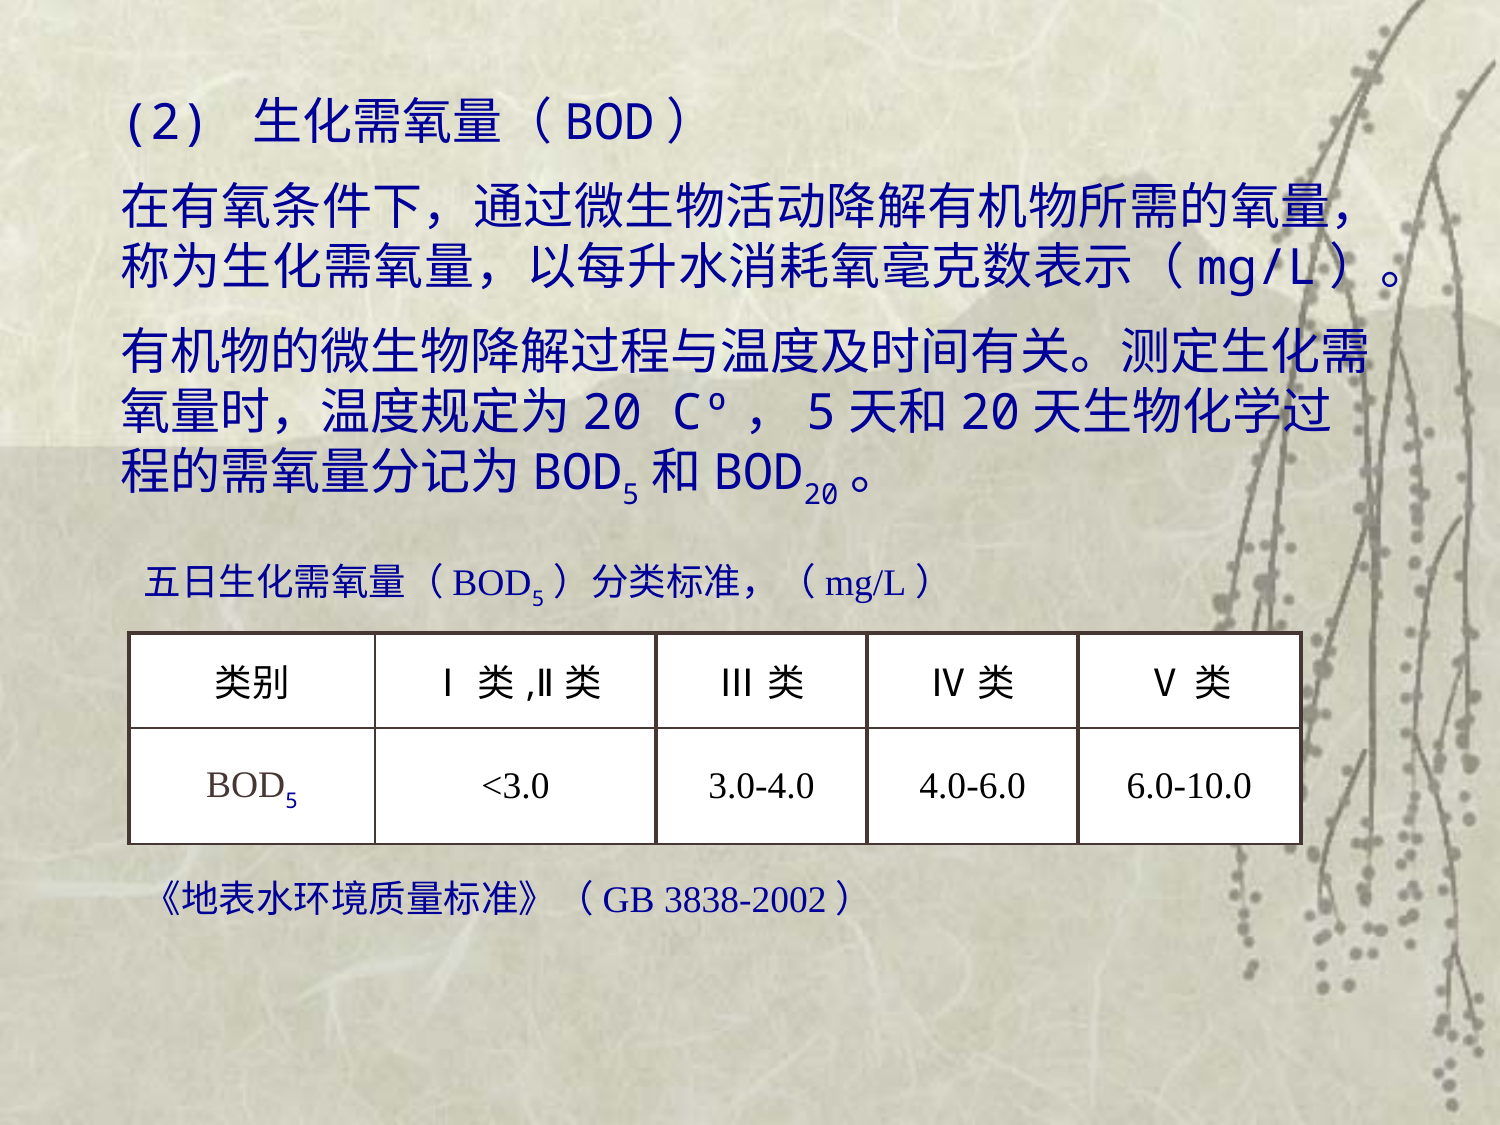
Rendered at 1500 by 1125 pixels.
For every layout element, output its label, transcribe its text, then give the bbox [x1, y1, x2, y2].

table_cell 6.0-10.0 [1080, 729, 1299, 843]
text_box 五日生化需氧量（BOD5）分类标准，（mg/L） [128, 550, 1267, 619]
table_header 类别 [131, 635, 374, 727]
table_header Ⅳ类 [869, 635, 1076, 727]
table_header Ⅰ类,Ⅱ类 [376, 635, 654, 727]
table_header Ⅲ类 [658, 635, 865, 727]
text_box 《地表水环境质量标准》（GB 3838-2002） [128, 867, 1074, 927]
table_cell 3.0-4.0 [658, 729, 865, 843]
table_cell 4.0-6.0 [869, 729, 1076, 843]
table_cell BOD5 [131, 729, 374, 843]
text_box (2) 生化需氧量（BOD） 在有氧条件下，通过微生物活动降解有机物所需的氧量，称为生化需氧量，以每升水消耗氧毫克数表示（mg/L）。 有机物的微生物降解过程与温度及时间有关。测定生化需氧量时，温度规定为20 Cº，5天和20天生物化学过程的需氧量分记为BOD5和BOD20。 [105, 82, 1396, 518]
table_cell <3.0 [376, 729, 654, 843]
picture [0, 0, 1500, 1125]
table_header Ⅴ类 [1080, 635, 1299, 727]
